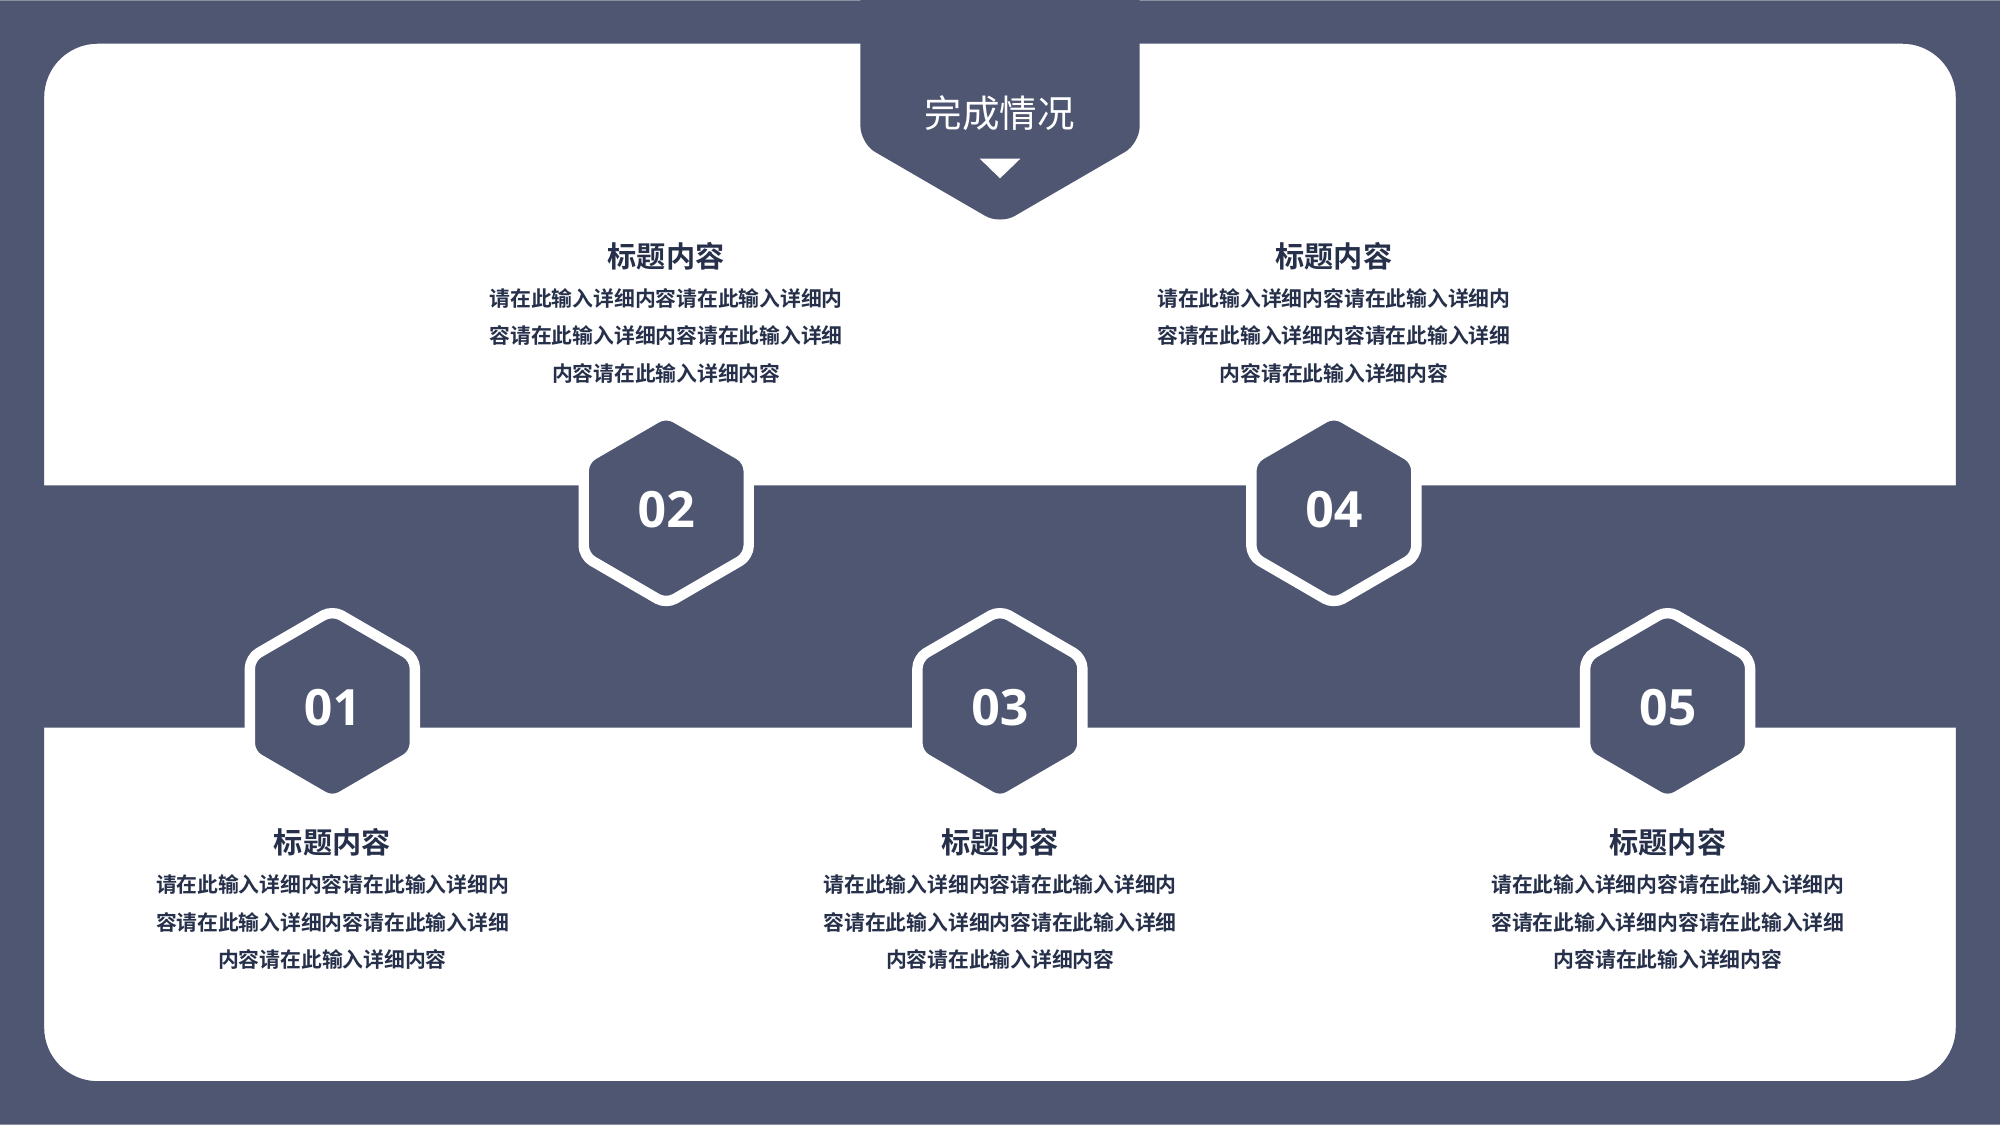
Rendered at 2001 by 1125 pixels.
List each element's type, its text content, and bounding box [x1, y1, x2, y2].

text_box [583, 414, 749, 602]
text_box 标题内容 请在此输入详细内容请在此输入详细内容请在此输入详细内容请在此输入详细内容请在此输入详细内容 [799, 799, 1201, 980]
text_box 标题内容 请在此输入详细内容请在此输入详细内容请在此输入详细内容请在此输入详细内容请在此输入详细内容 [465, 213, 867, 393]
text_box 标题内容 请在此输入详细内容请在此输入详细内容请在此输入详细内容请在此输入详细内容请在此输入详细内容 [131, 799, 534, 980]
text_box 标题内容 请在此输入详细内容请在此输入详细内容请在此输入详细内容请在此输入详细内容请在此输入详细内容 [1133, 213, 1535, 393]
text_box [249, 612, 415, 800]
text_box [0, 0, 2000, 1125]
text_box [917, 612, 1083, 800]
text_box 标题内容 请在此输入详细内容请在此输入详细内容请在此输入详细内容请在此输入详细内容请在此输入详细内容 [1466, 799, 1869, 980]
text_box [1585, 612, 1751, 800]
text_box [860, 0, 1140, 221]
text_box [1251, 414, 1417, 602]
text_box [38, 484, 1957, 729]
